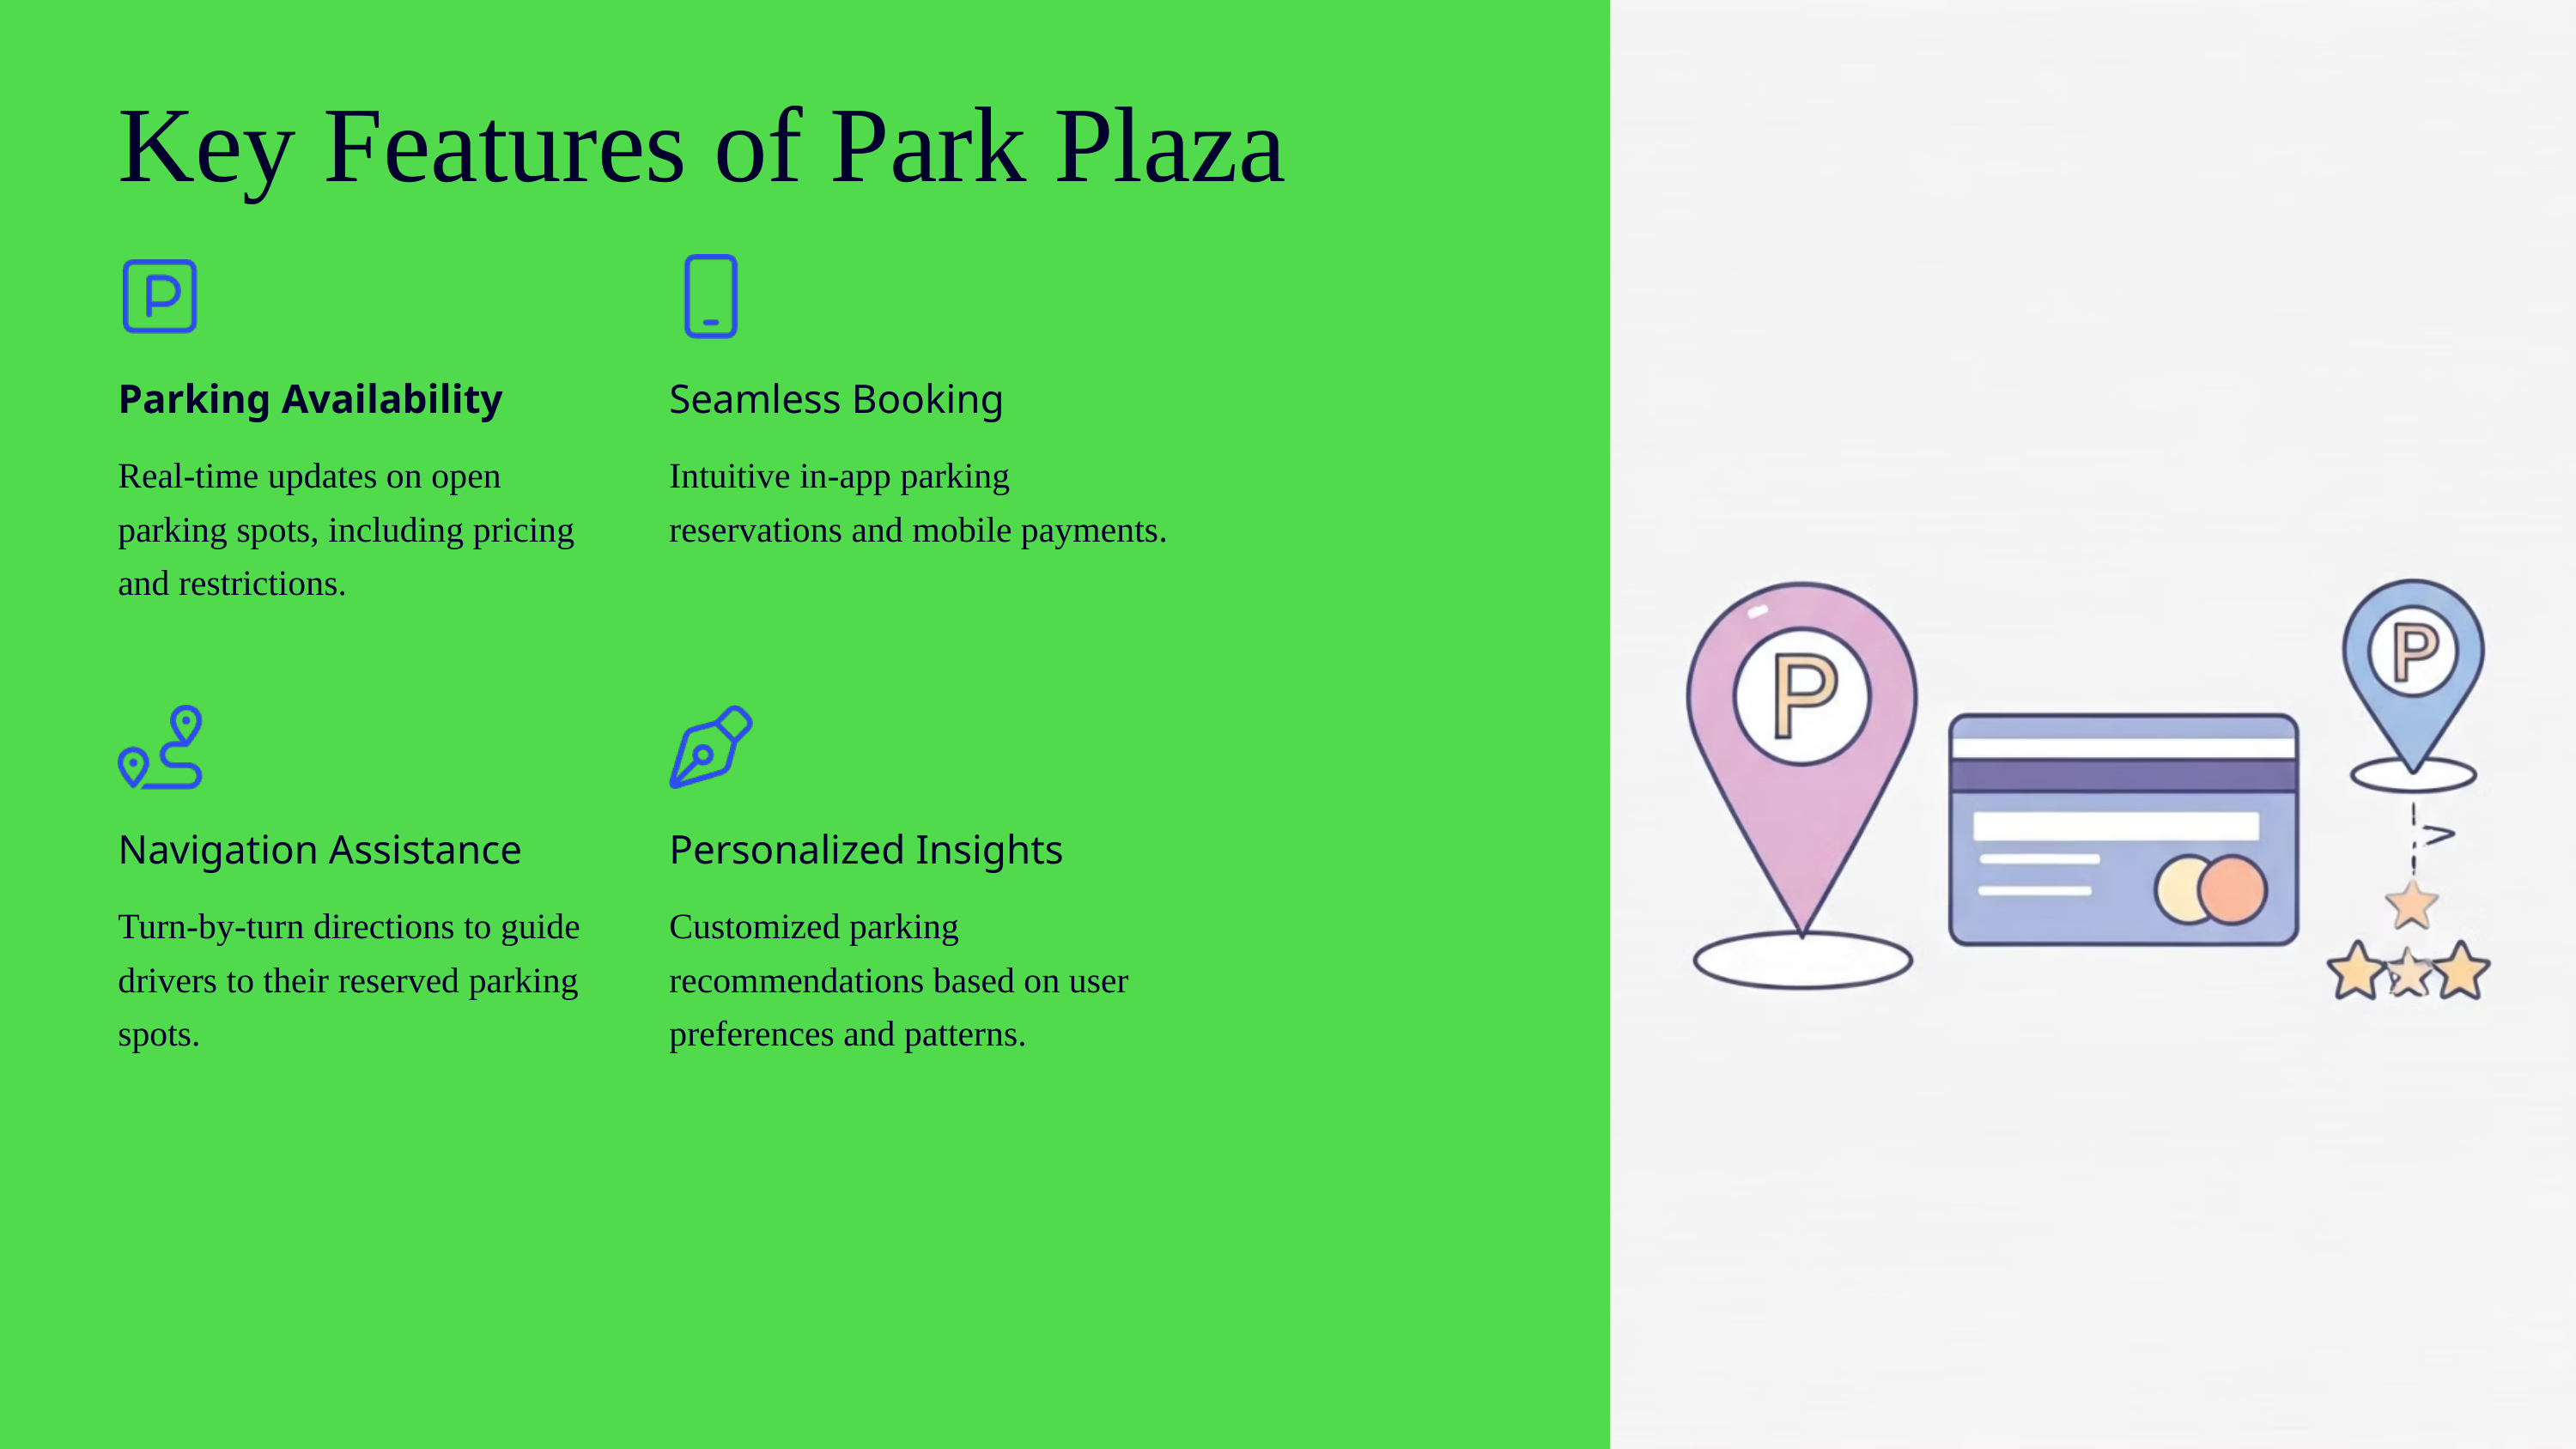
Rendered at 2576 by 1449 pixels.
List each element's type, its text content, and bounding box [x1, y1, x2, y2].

text_box Real-time updates on open parking spots, including pricing and restrictions. [118, 441, 619, 604]
text_box Seamless Booking [669, 372, 1066, 422]
picture [118, 253, 203, 339]
picture [669, 704, 754, 790]
picture [1609, 0, 2576, 1449]
picture [118, 704, 203, 790]
text_box Navigation Assistance [118, 822, 518, 873]
text_box Customized parking recommendations based on user preferences and patterns. [669, 892, 1170, 1055]
picture [669, 253, 754, 339]
text_box Personalized Insights [669, 822, 1066, 873]
text_box Turn-by-turn directions to guide drivers to their reserved parking spots. [118, 892, 619, 1055]
text_box Key Features of Park Plaza [118, 104, 1078, 204]
text_box Intuitive in-app parking reservations and mobile payments. [669, 441, 1170, 604]
text_box Parking Availability [118, 372, 515, 422]
